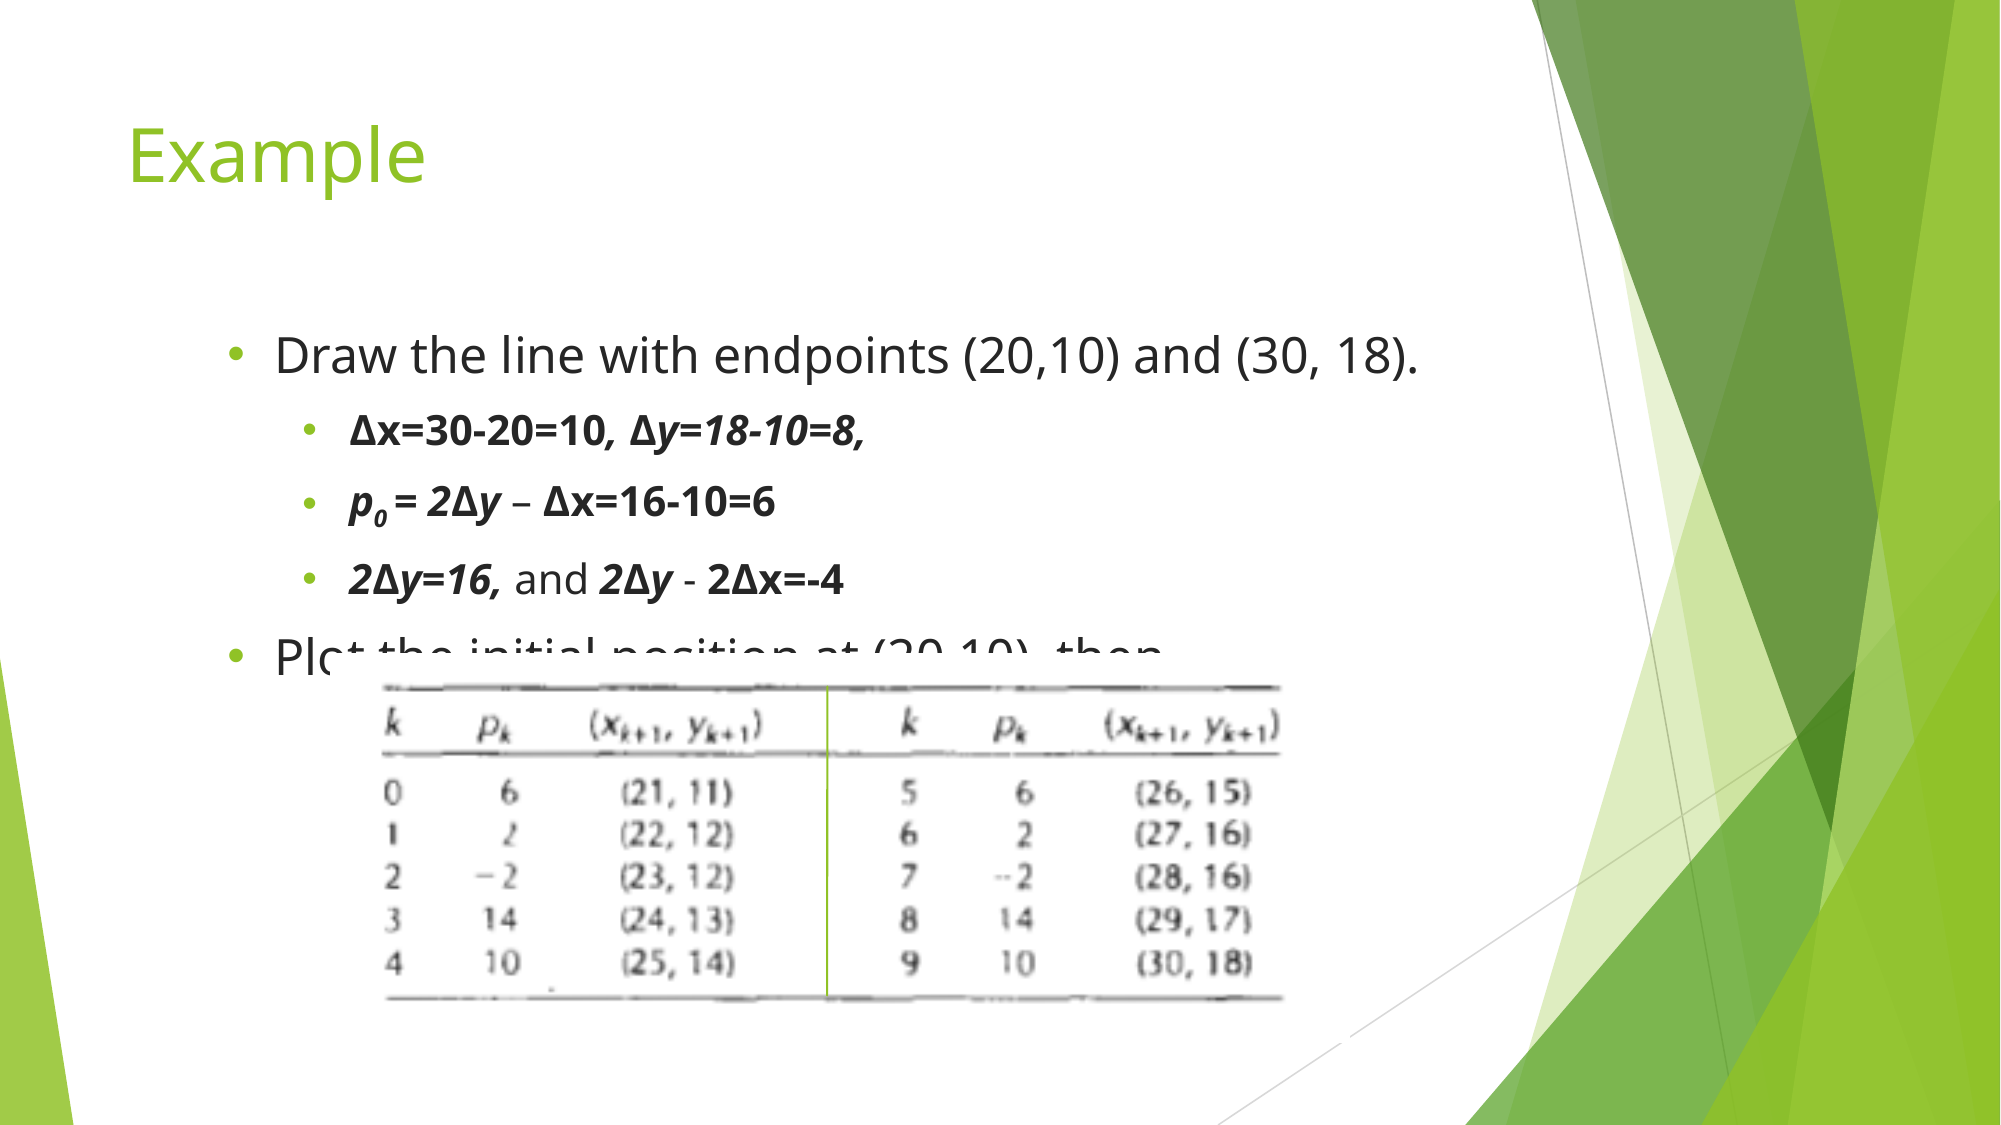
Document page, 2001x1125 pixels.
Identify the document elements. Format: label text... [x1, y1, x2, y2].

picture [330, 653, 1351, 1043]
title Example [111, 99, 1522, 317]
text_box Draw the line with endpoints (20,10) and (30, 18). Δx=30-20=10, Δy=18-10=8, p0 = 2Δy – Δx=16-10=6 2Δy=16, and 2Δy - 2Δx=-4 Plot the initial position at (20,10), then [212, 315, 1563, 693]
